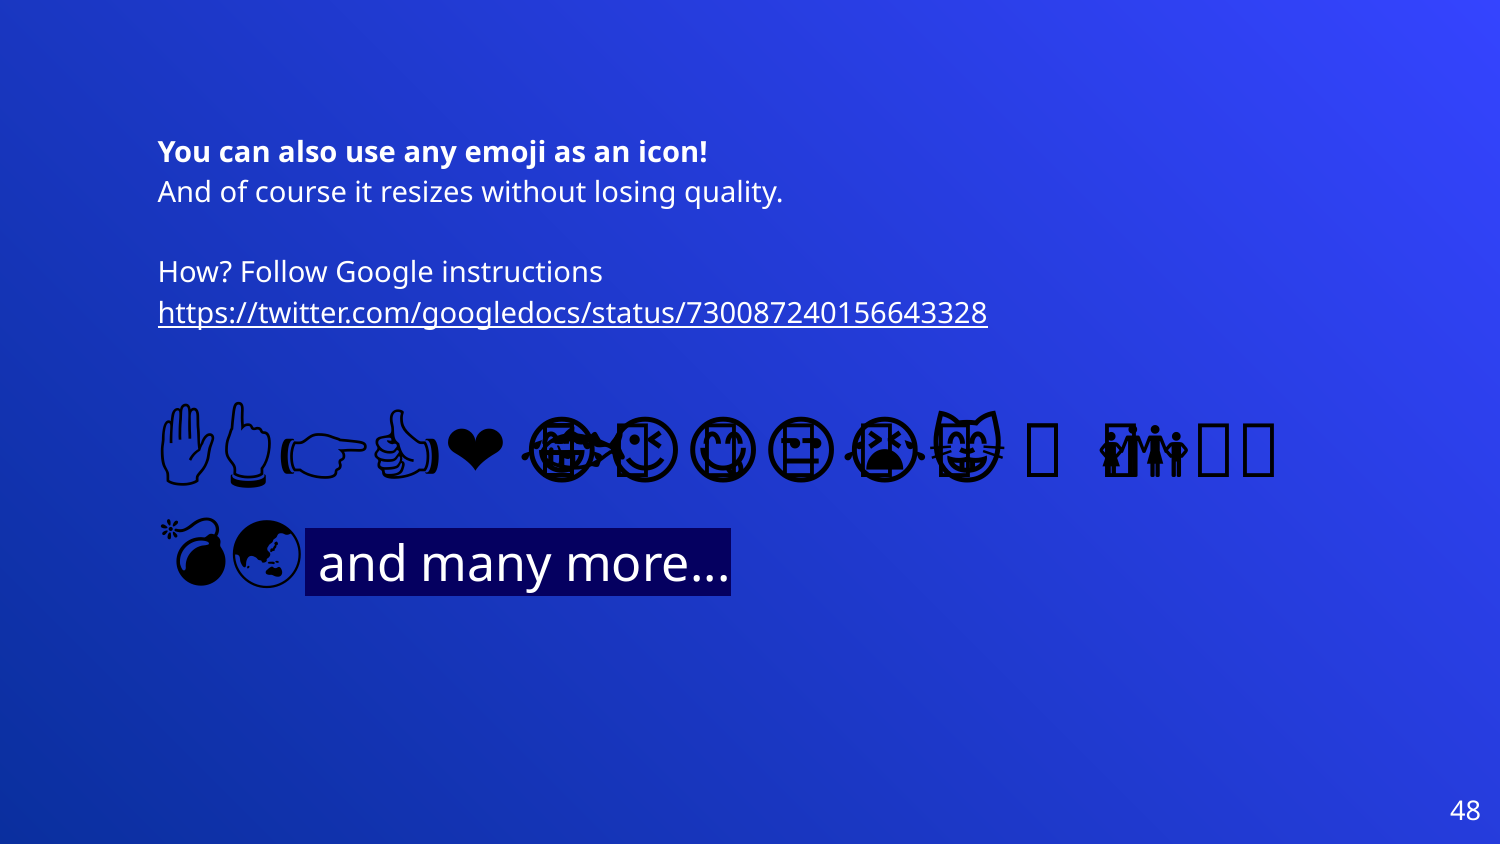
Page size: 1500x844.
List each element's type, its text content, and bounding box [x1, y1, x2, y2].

slide_number 48 [1391, 779, 1482, 844]
text_box ✋👆👉👍👤👦👧👨👩👪💃🏃💑❤😂😉😋😒😭👶😸🐟🍒🍔💣📌📖🔨🎃🎈🎨🏈🏰🌏🔌🔑 and many more... [157, 389, 1360, 721]
list You can also use any emoji as an icon! And of course it resizes without losing quality. How? Follow Google instructions https://twitter.com/googledocs/status/730087240156643328 [157, 127, 1151, 317]
